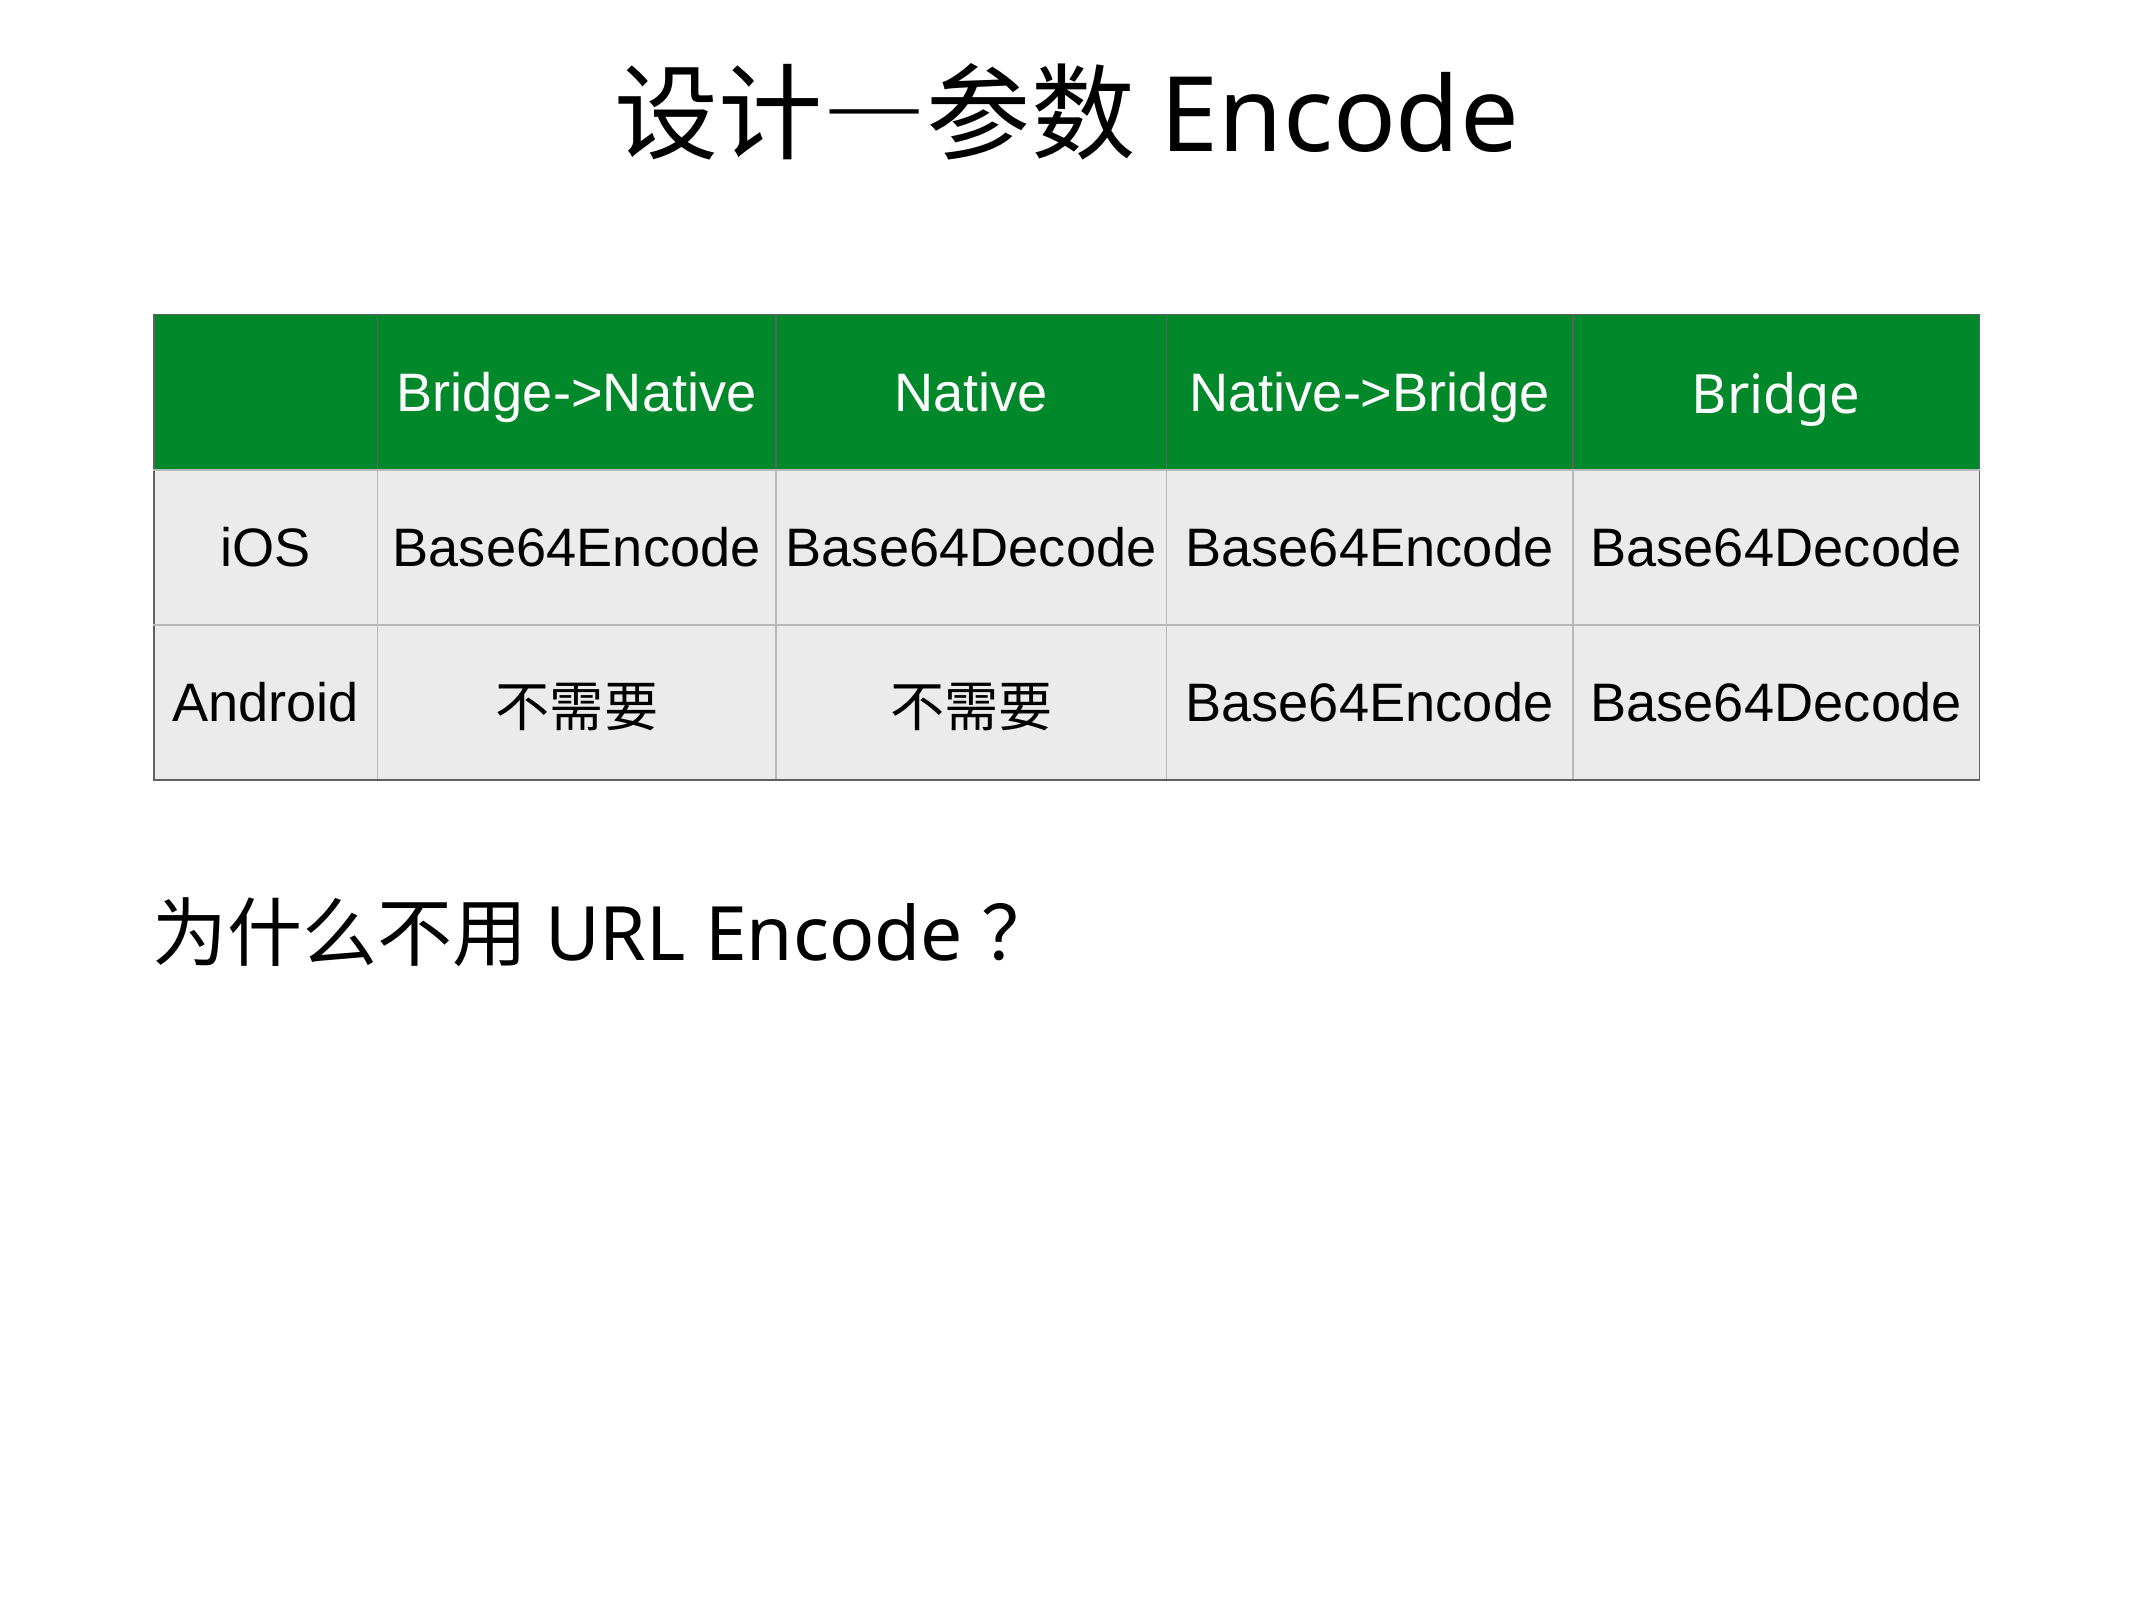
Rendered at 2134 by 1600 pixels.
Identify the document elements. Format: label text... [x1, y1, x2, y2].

table_header Native [777, 315, 1166, 469]
table_cell 不需要 [777, 626, 1166, 779]
table_cell Base64Encode [1167, 471, 1572, 624]
table_cell Base64Encode [1167, 626, 1572, 779]
table_header [155, 315, 377, 469]
table_cell Android [155, 626, 377, 779]
table_cell Base64Decode [1574, 626, 1979, 779]
table_header Bridge [1574, 315, 1979, 469]
table_cell Base64Encode [378, 471, 775, 624]
table_cell iOS [155, 471, 377, 624]
table_header Native->Bridge [1167, 315, 1572, 469]
text_box 为什么不用URL Encode？ [143, 877, 1065, 985]
table_cell Base64Decode [777, 471, 1166, 624]
title 设计—参数Encode [0, 0, 2134, 218]
table_header Bridge->Native [378, 315, 775, 469]
table_cell 不需要 [378, 626, 775, 779]
table_cell Base64Decode [1574, 471, 1979, 624]
